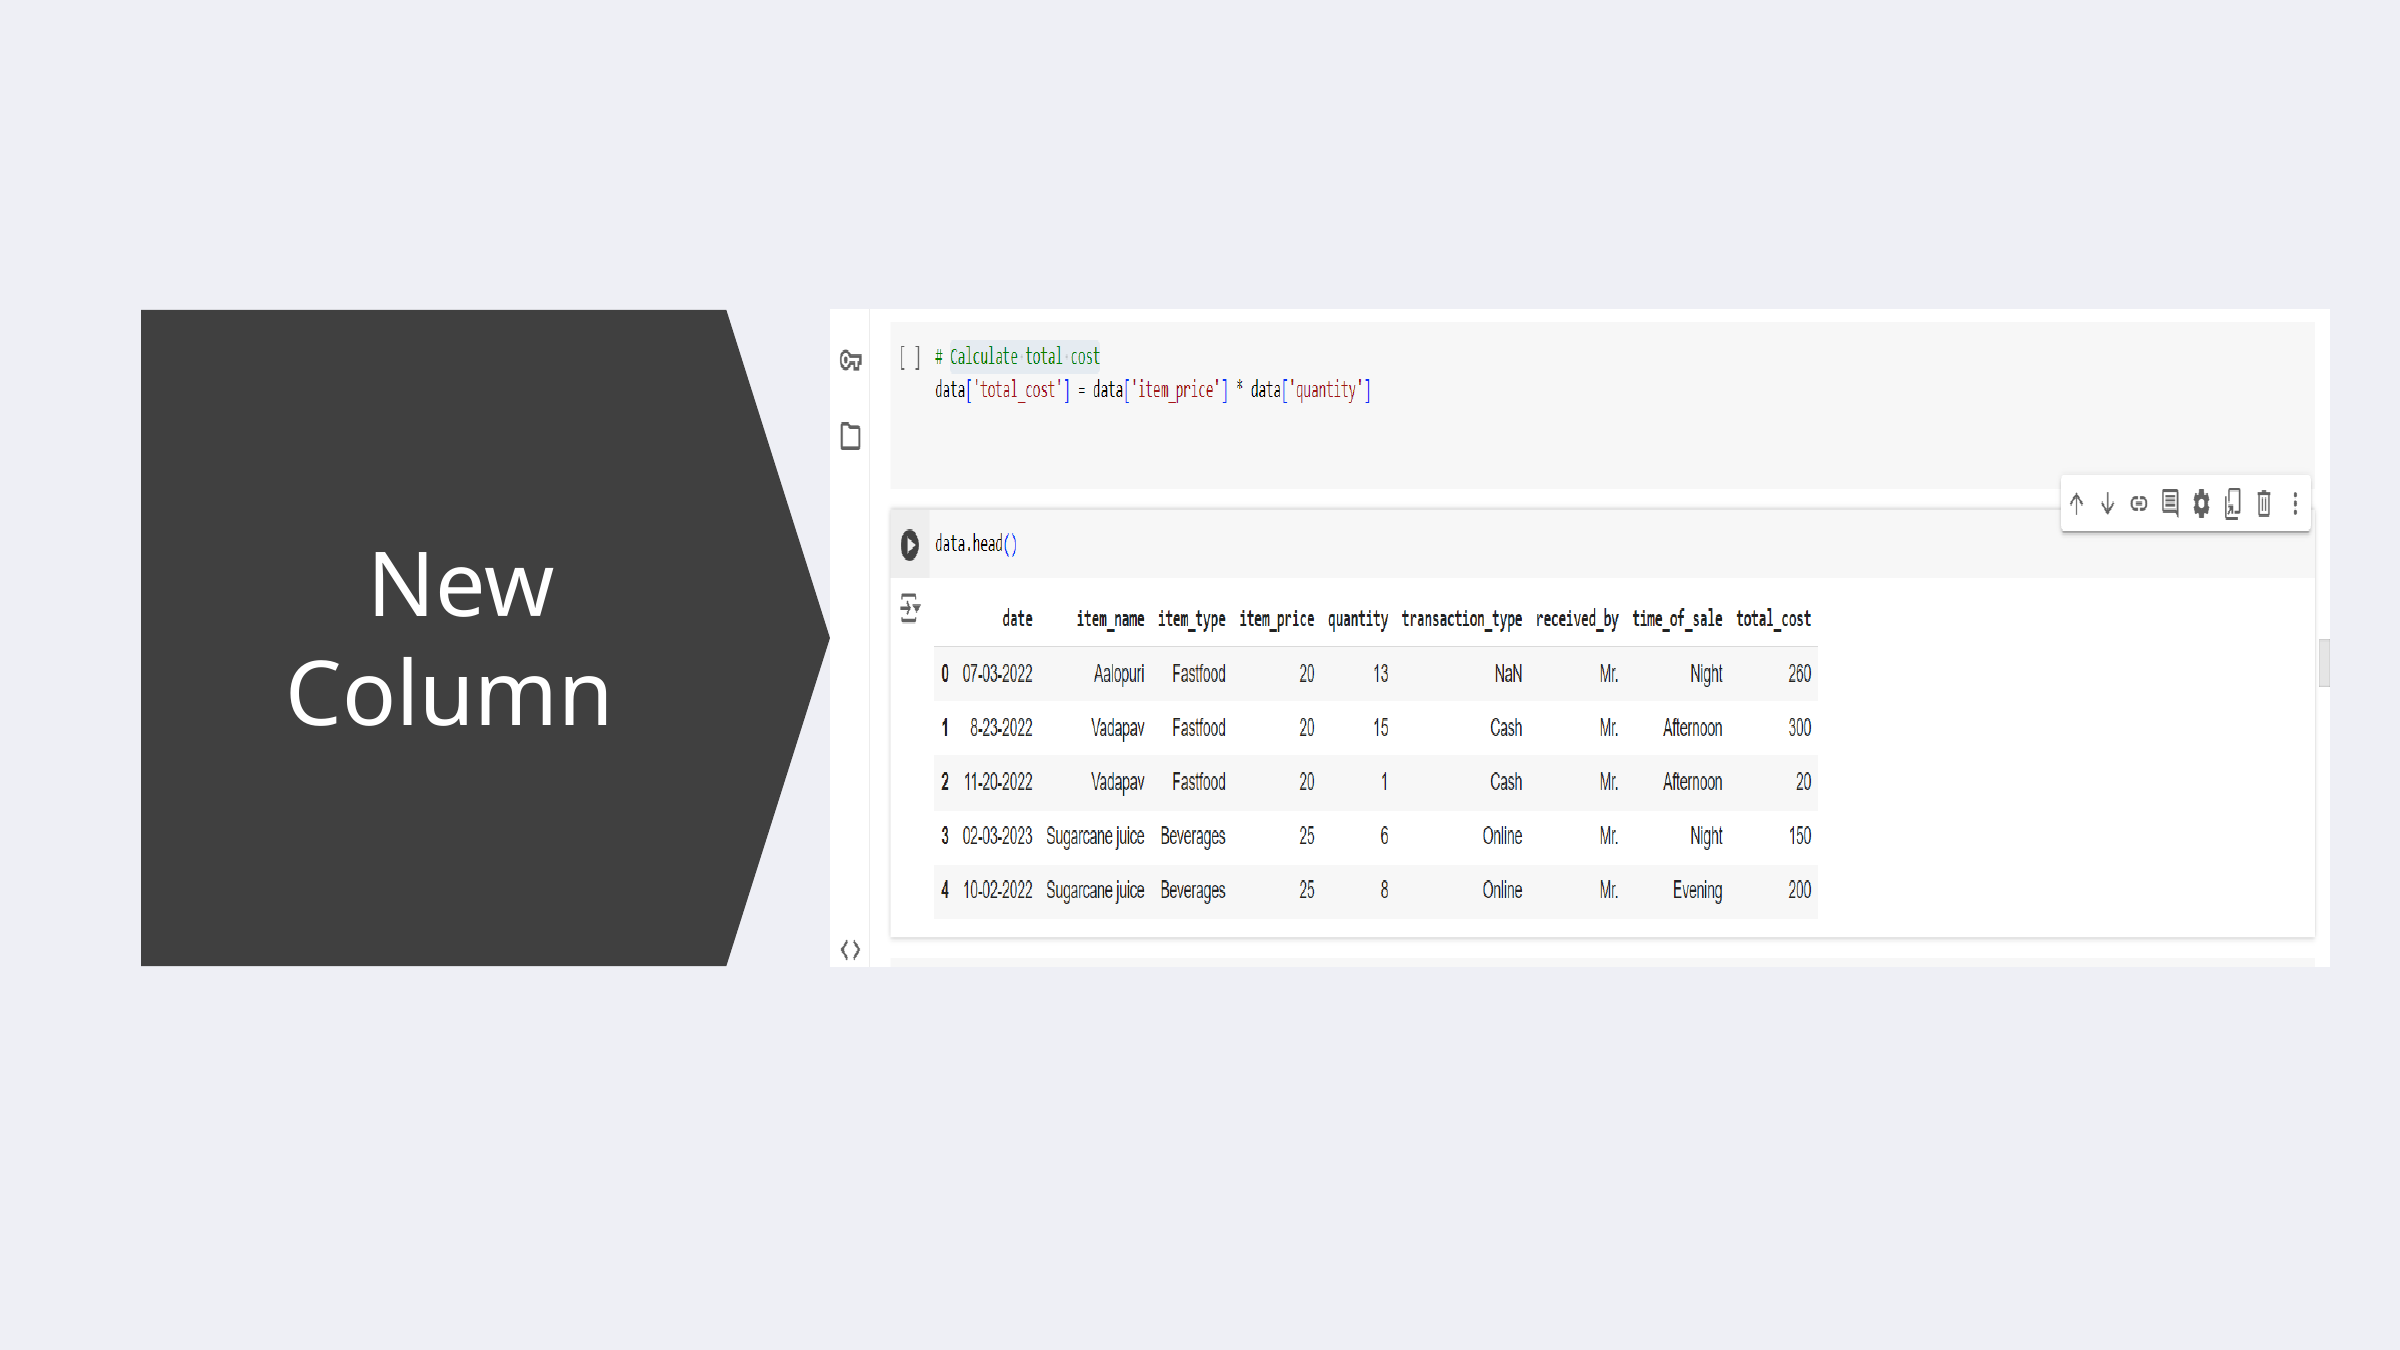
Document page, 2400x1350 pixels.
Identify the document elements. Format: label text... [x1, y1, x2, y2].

text_box New Column [202, 387, 720, 889]
picture [829, 309, 2330, 967]
text_box [140, 308, 829, 968]
